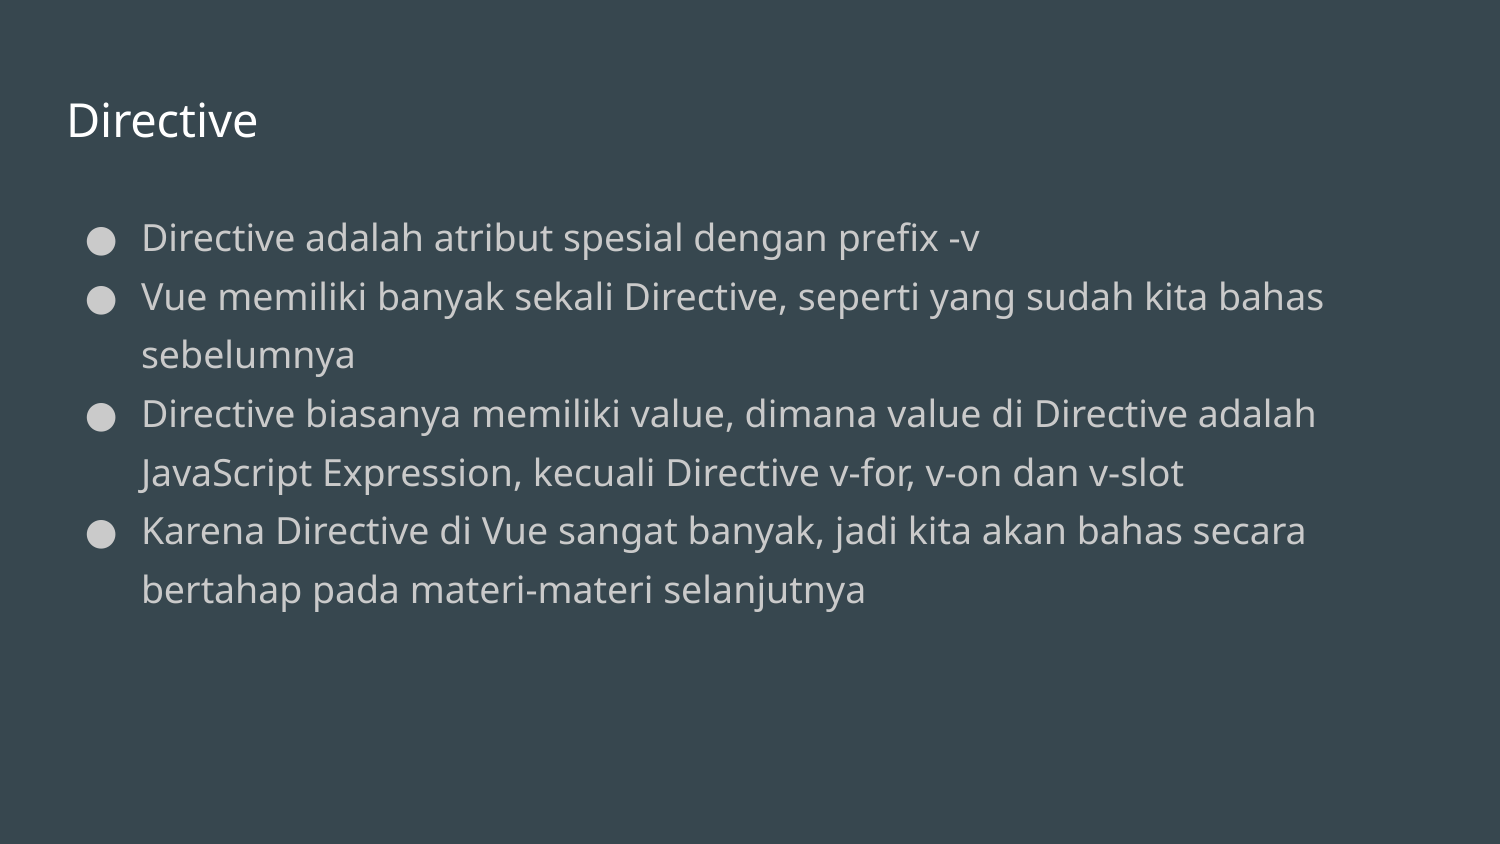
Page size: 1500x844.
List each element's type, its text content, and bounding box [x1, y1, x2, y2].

title Directive [51, 72, 1449, 167]
list Directive adalah atribut spesial dengan prefix -v Vue memiliki banyak sekali Directive, seperti yang sudah kita bahas sebelumnya Directive biasanya memiliki value, dimana value di Directive adalah JavaScript Expression, kecuali Directive v-for, v-on dan v-slot Karena Directive di Vue sangat banyak, jadi kita akan bahas secara bertahap pada materi-materi selanjutnya [51, 189, 1449, 750]
